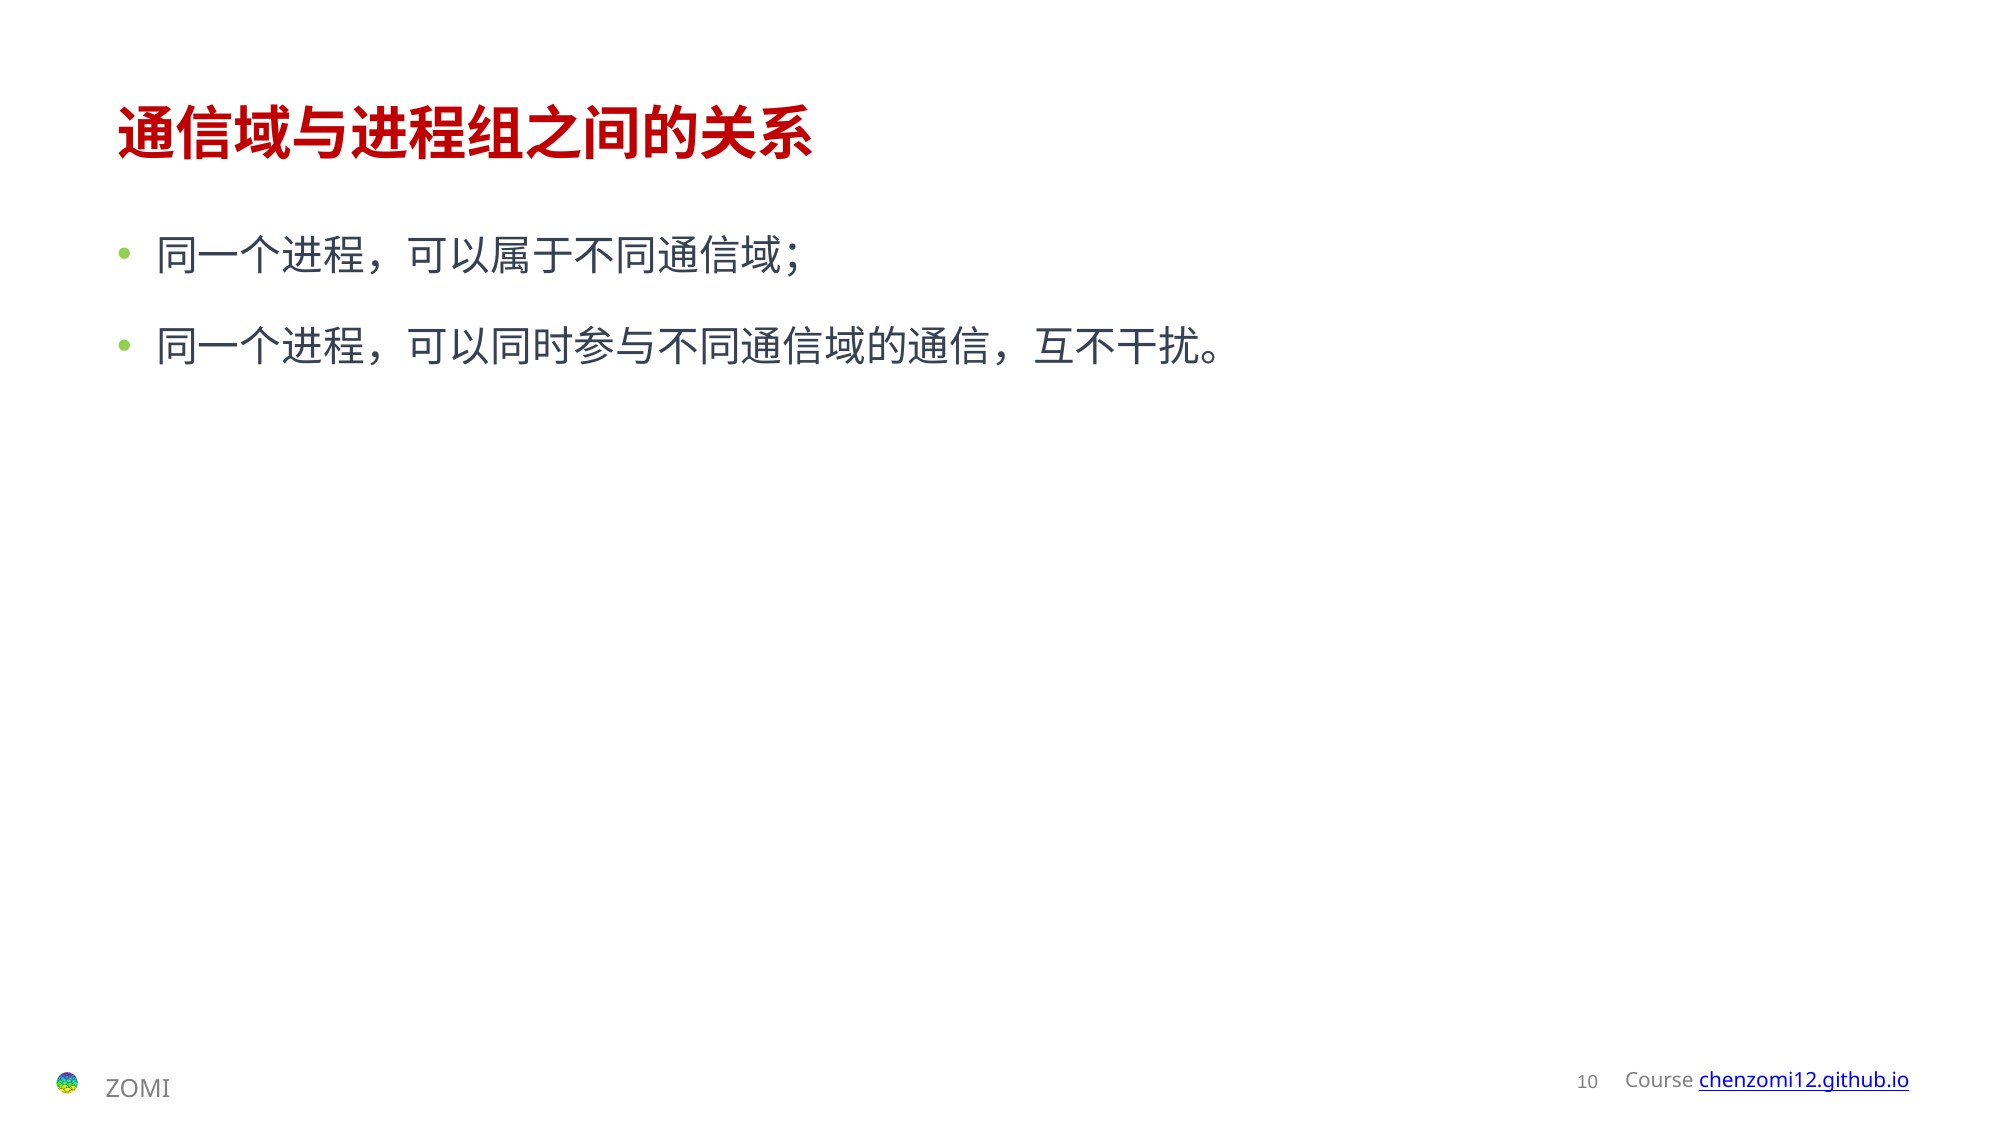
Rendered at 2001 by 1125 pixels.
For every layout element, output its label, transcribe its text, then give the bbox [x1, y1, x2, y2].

title 通信域与进程组之间的关系 [102, 83, 1901, 180]
picture [57, 1073, 77, 1093]
list 同一个进程，可以属于不同通信域； 同一个进程，可以同时参与不同通信域的通信，互不干扰。 [102, 196, 1901, 1043]
